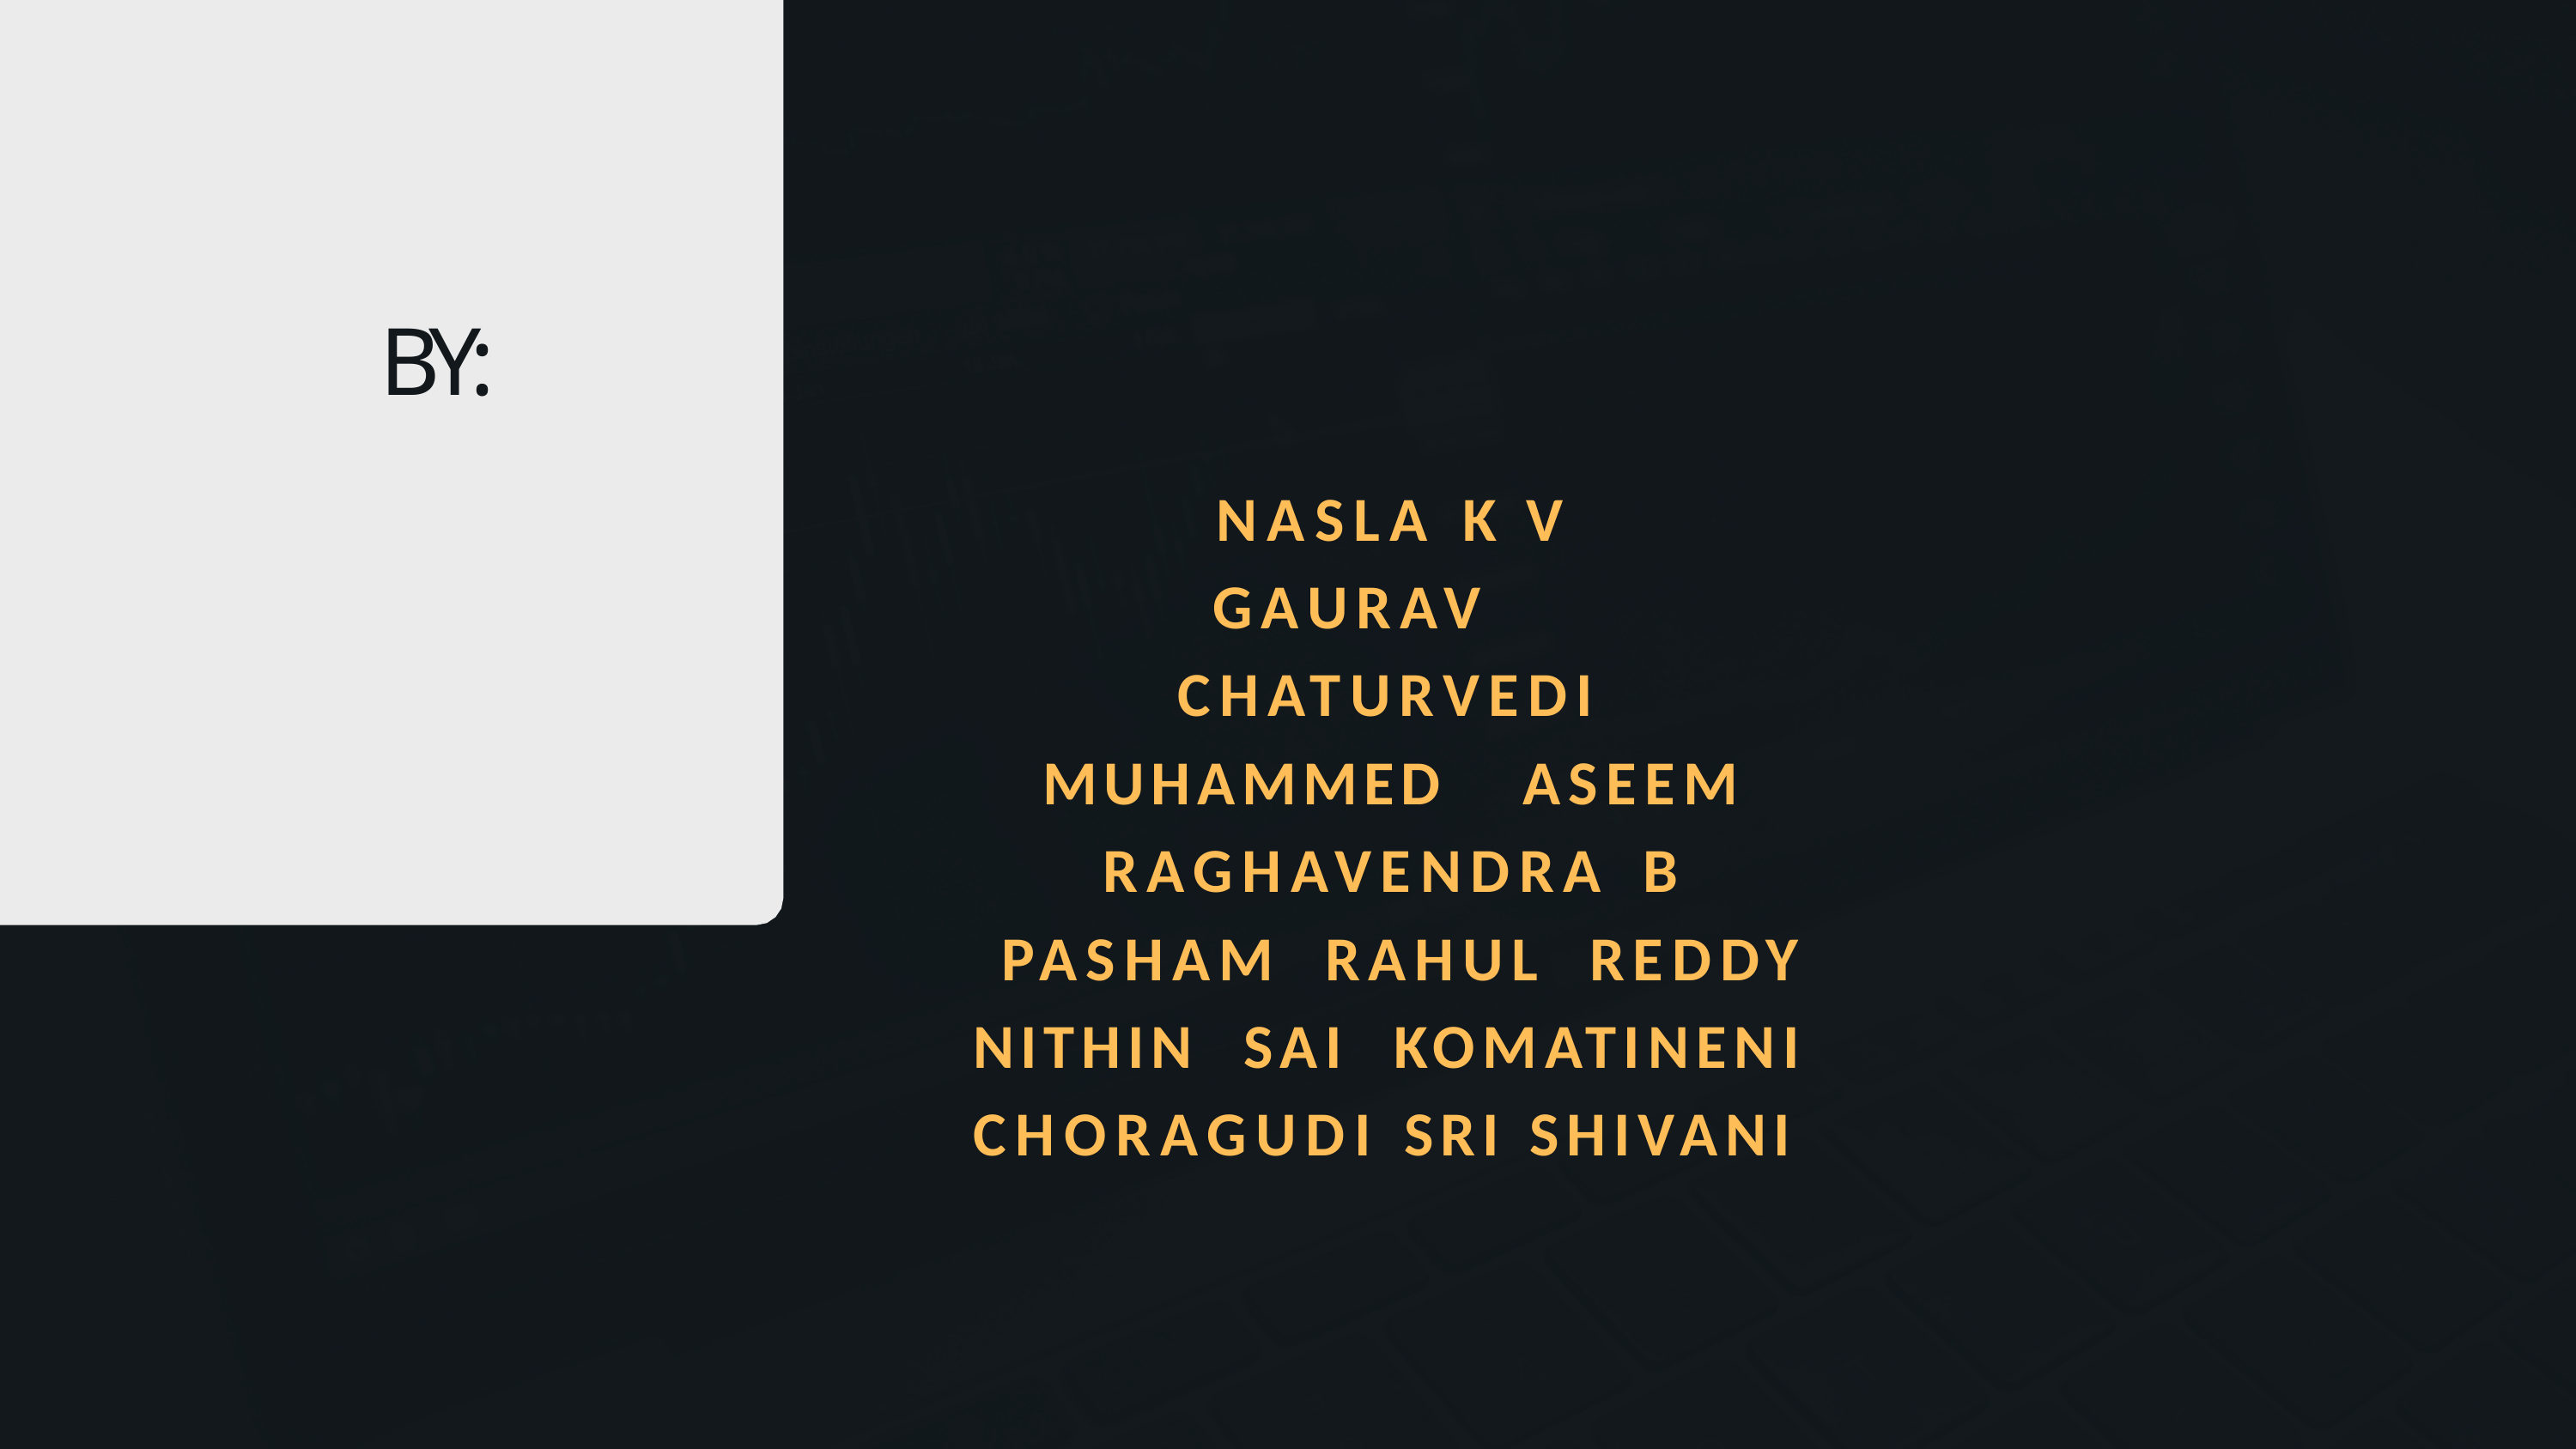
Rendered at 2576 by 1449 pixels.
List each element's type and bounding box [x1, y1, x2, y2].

text_box [0, 0, 2576, 1449]
